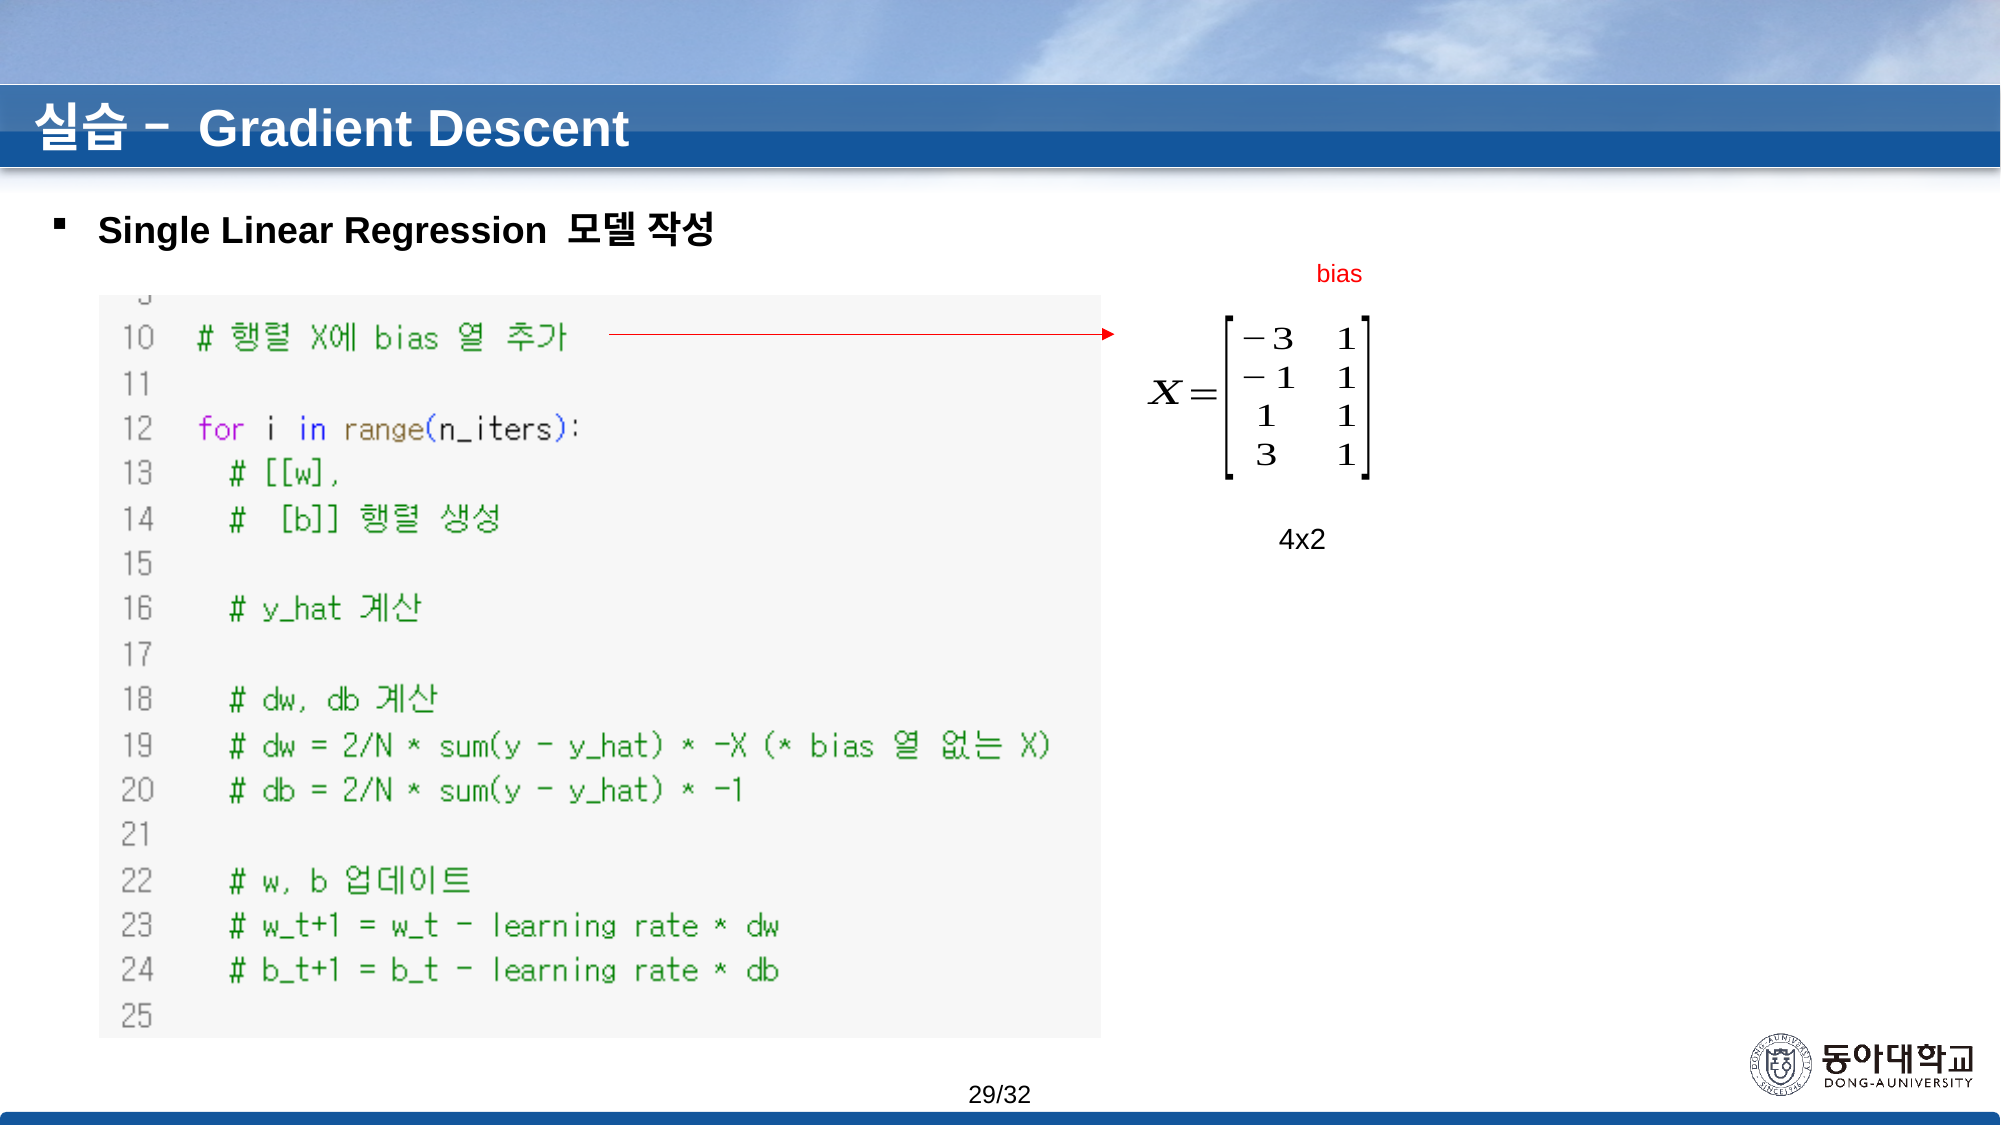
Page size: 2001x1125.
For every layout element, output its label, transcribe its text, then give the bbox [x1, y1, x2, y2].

picture [0, 85, 2000, 167]
text_box 실습 – Gradient Descent [19, 87, 1870, 165]
text_box bias [1301, 250, 1378, 296]
text_box 4x2 [1264, 513, 1342, 563]
text_box Single Linear Regression 모델 작성 [36, 175, 732, 258]
picture [99, 295, 1101, 1038]
picture [1742, 1024, 1983, 1110]
